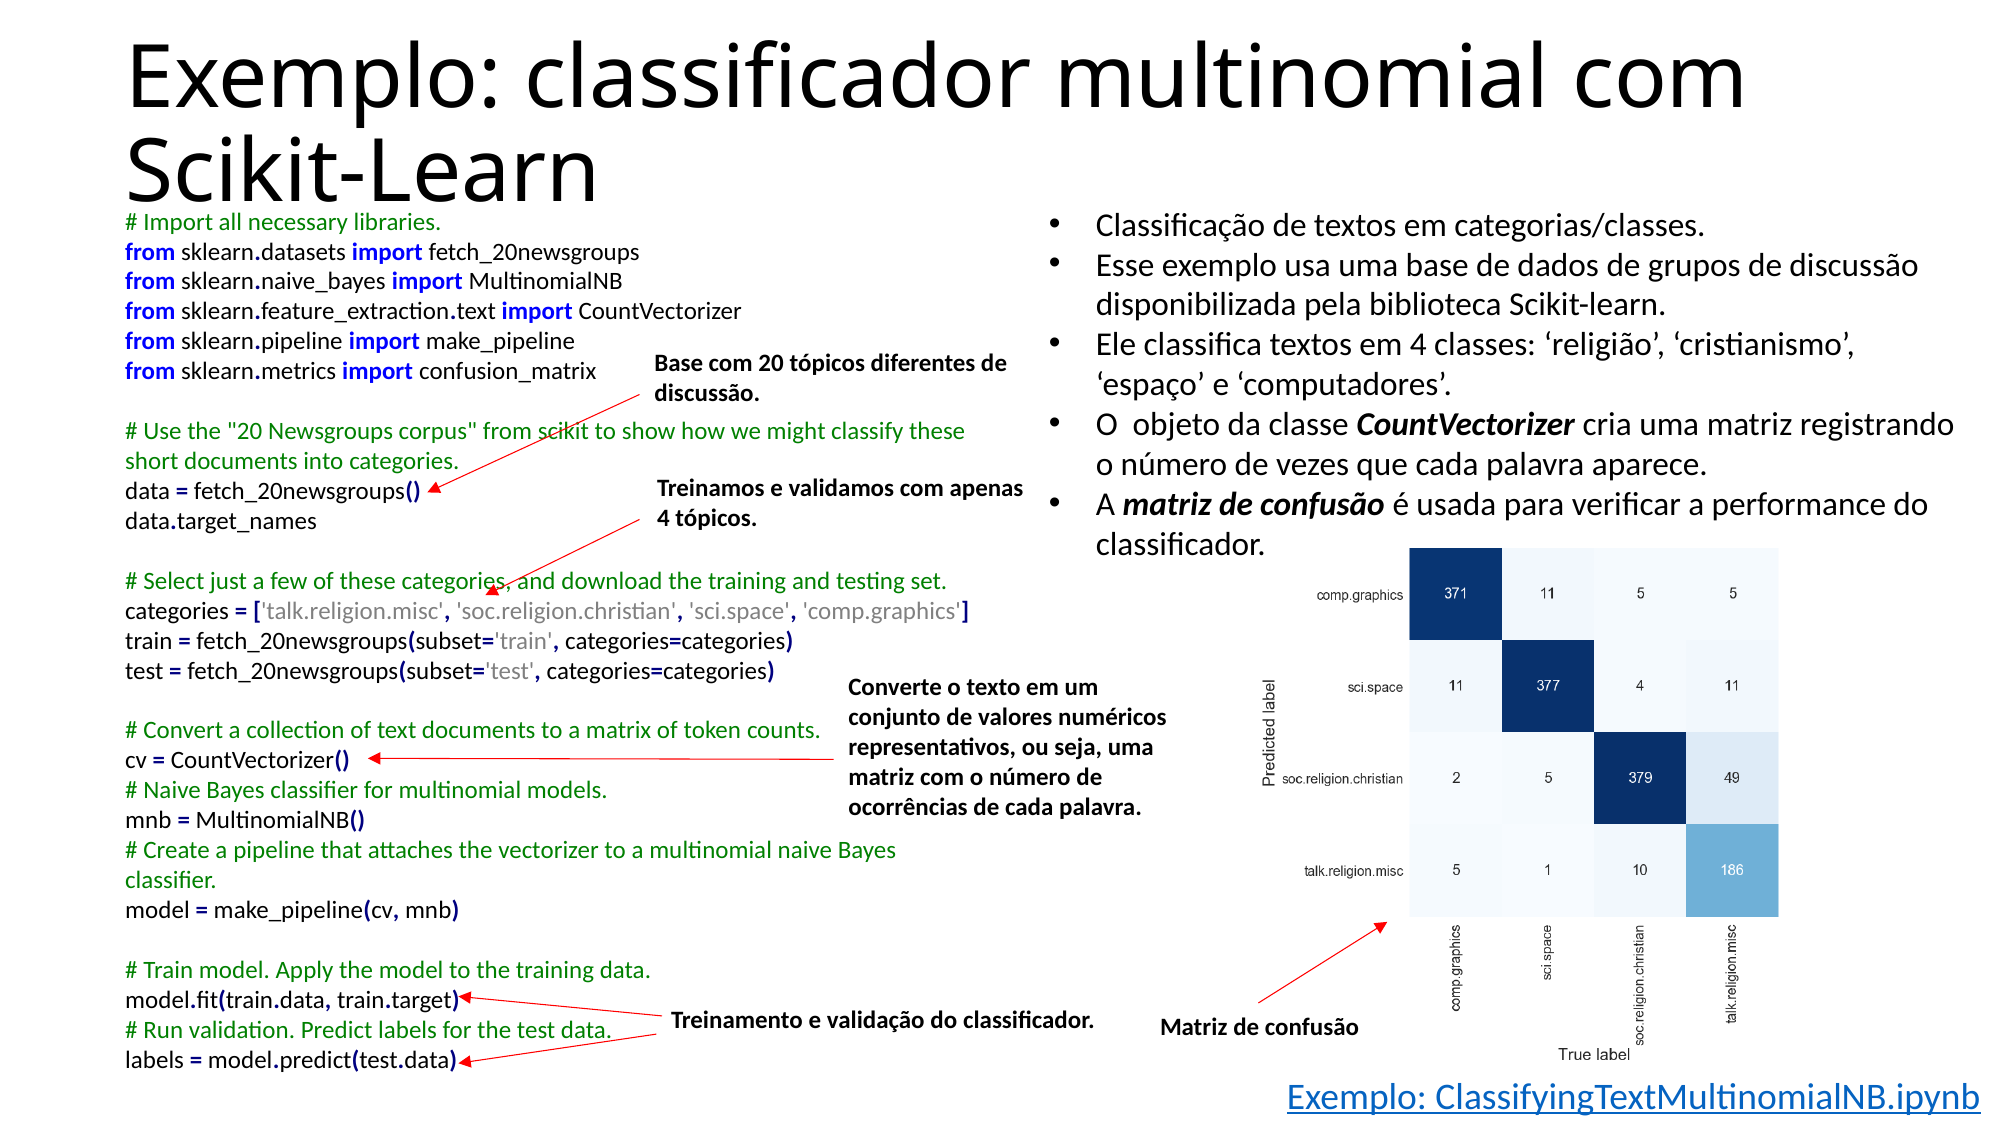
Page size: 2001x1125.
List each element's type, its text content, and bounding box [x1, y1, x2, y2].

text_box Exemplo: ClassifyingTextMultinomialNB.ipynb [1272, 1064, 1997, 1125]
text_box Treinamos e validamos com apenas 4 tópicos. [642, 463, 1042, 539]
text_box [485, 519, 640, 596]
text_box Classificação de textos em categorias/classes. Esse exemplo usa uma base de dados de grupos de discussão disponibilizada pela biblioteca Scikit-learn. Ele classifica textos em 4 classes: ‘religião’, ‘cristianismo’, ‘espaço’ e ‘computadores’. O objeto da classe CountVectorizer cria uma matriz registrando o número de vezes que cada palavra aparece. A matriz de confusão é usada para verificar a performance do classificador. [1034, 195, 1970, 570]
text_box Converte o texto em um conjunto de valores numéricos representativos, ou seja, uma matriz com o número de ocorrências de cada palavra. [833, 663, 1194, 828]
picture [1258, 539, 1787, 1069]
text_box Matriz de confusão [1145, 1003, 1258, 1048]
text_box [458, 996, 662, 1016]
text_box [427, 394, 640, 493]
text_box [1258, 921, 1388, 1003]
text_box Treinamento e validação do classificador. [656, 996, 1114, 1042]
title Exemplo: classificador multinomial com Scikit-Learn [110, 17, 1967, 235]
text_box # Import all necessary libraries. from sklearn.datasets import fetch_20newsgroups from sklearn.naive_bayes import MultinomialNB from sklearn.feature_extraction.text import CountVectorizer from sklearn.pipeline import make_pipeline from sklearn.metrics import confusion_matrix # Use the "20 Newsgroups corpus" from scikit to show how we might classify these short documents into categories. data = fetch_20newsgroups() data.target_names # Select just a few of these categories, and download the training and testing set. categories = ['talk.religion.misc', 'soc.religion.christian', 'sci.space', 'comp.graphics'] train = fetch_20newsgroups(subset='train', categories=categories) test = fetch_20newsgroups(subset='test', categories=categories) # Convert a collection of text documents to a matrix of token counts. cv = CountVectorizer() # Naive Bayes classifier for multinomial models. mnb = MultinomialNB() # Create a pipeline that attaches the vectorizer to a multinomial naive Bayes classifier. model = make_pipeline(cv, mnb) # Train model. Apply the model to the training data. model.fit(train.data, train.target) # Run validation. Predict labels for the test data. labels = model.predict(test.data) [110, 197, 991, 1081]
text_box Base com 20 tópicos diferentes de discussão. [639, 339, 1039, 414]
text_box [458, 1034, 657, 1064]
